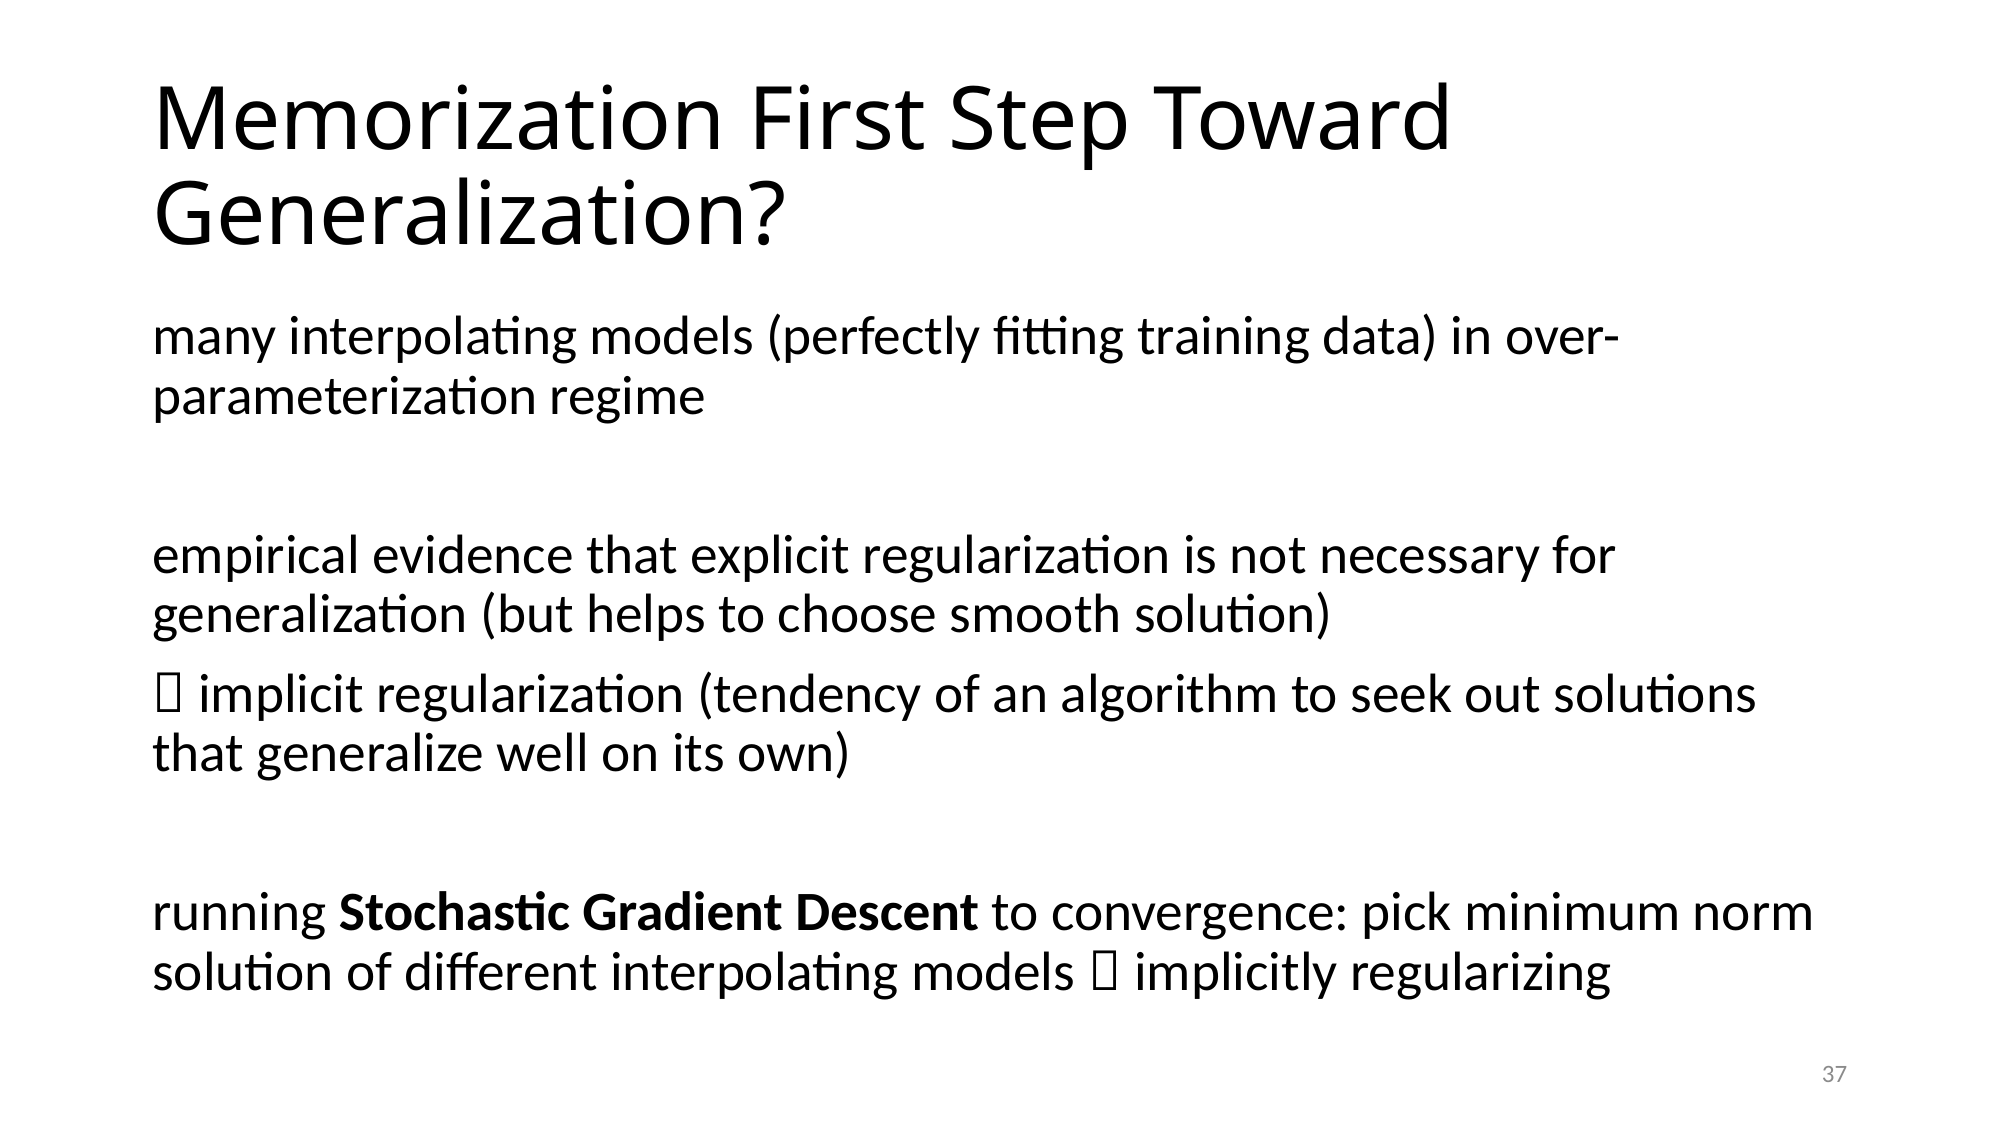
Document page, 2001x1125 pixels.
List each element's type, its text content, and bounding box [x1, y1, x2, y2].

list many interpolating models (perfectly fitting training data) in over-parameterization regime empirical evidence that explicit regularization is not necessary for generalization (but helps to choose smooth solution)  implicit regularization (tendency of an algorithm to seek out solutions that generalize well on its own) running Stochastic Gradient Descent to convergence: pick minimum norm solution of different interpolating models  implicitly regularizing [137, 299, 1863, 1014]
title Memorization First Step Toward Generalization? [137, 59, 1863, 278]
slide_number 37 [1412, 1042, 1863, 1103]
